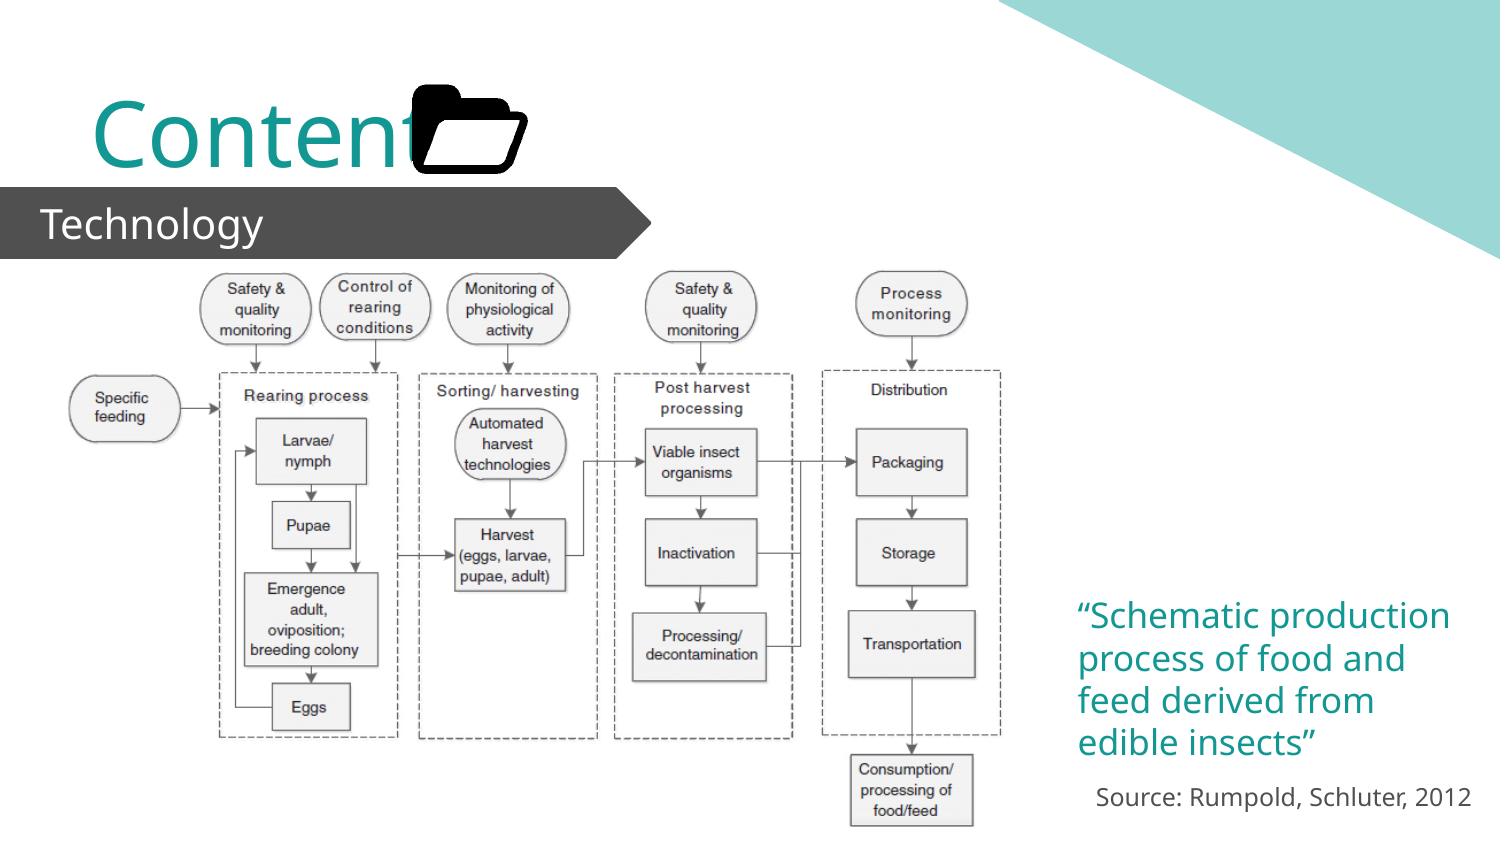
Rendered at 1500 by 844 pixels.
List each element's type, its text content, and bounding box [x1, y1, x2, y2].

text_box [998, 0, 1500, 259]
text_box “Schematic production process of food and feed derived from edible insects” [1062, 584, 1488, 771]
picture [412, 70, 528, 187]
text_box Source: Rumpold, Schluter, 2012 [1062, 771, 1488, 822]
text_box Content [74, 37, 1425, 225]
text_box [0, 188, 651, 258]
picture [61, 266, 1005, 828]
